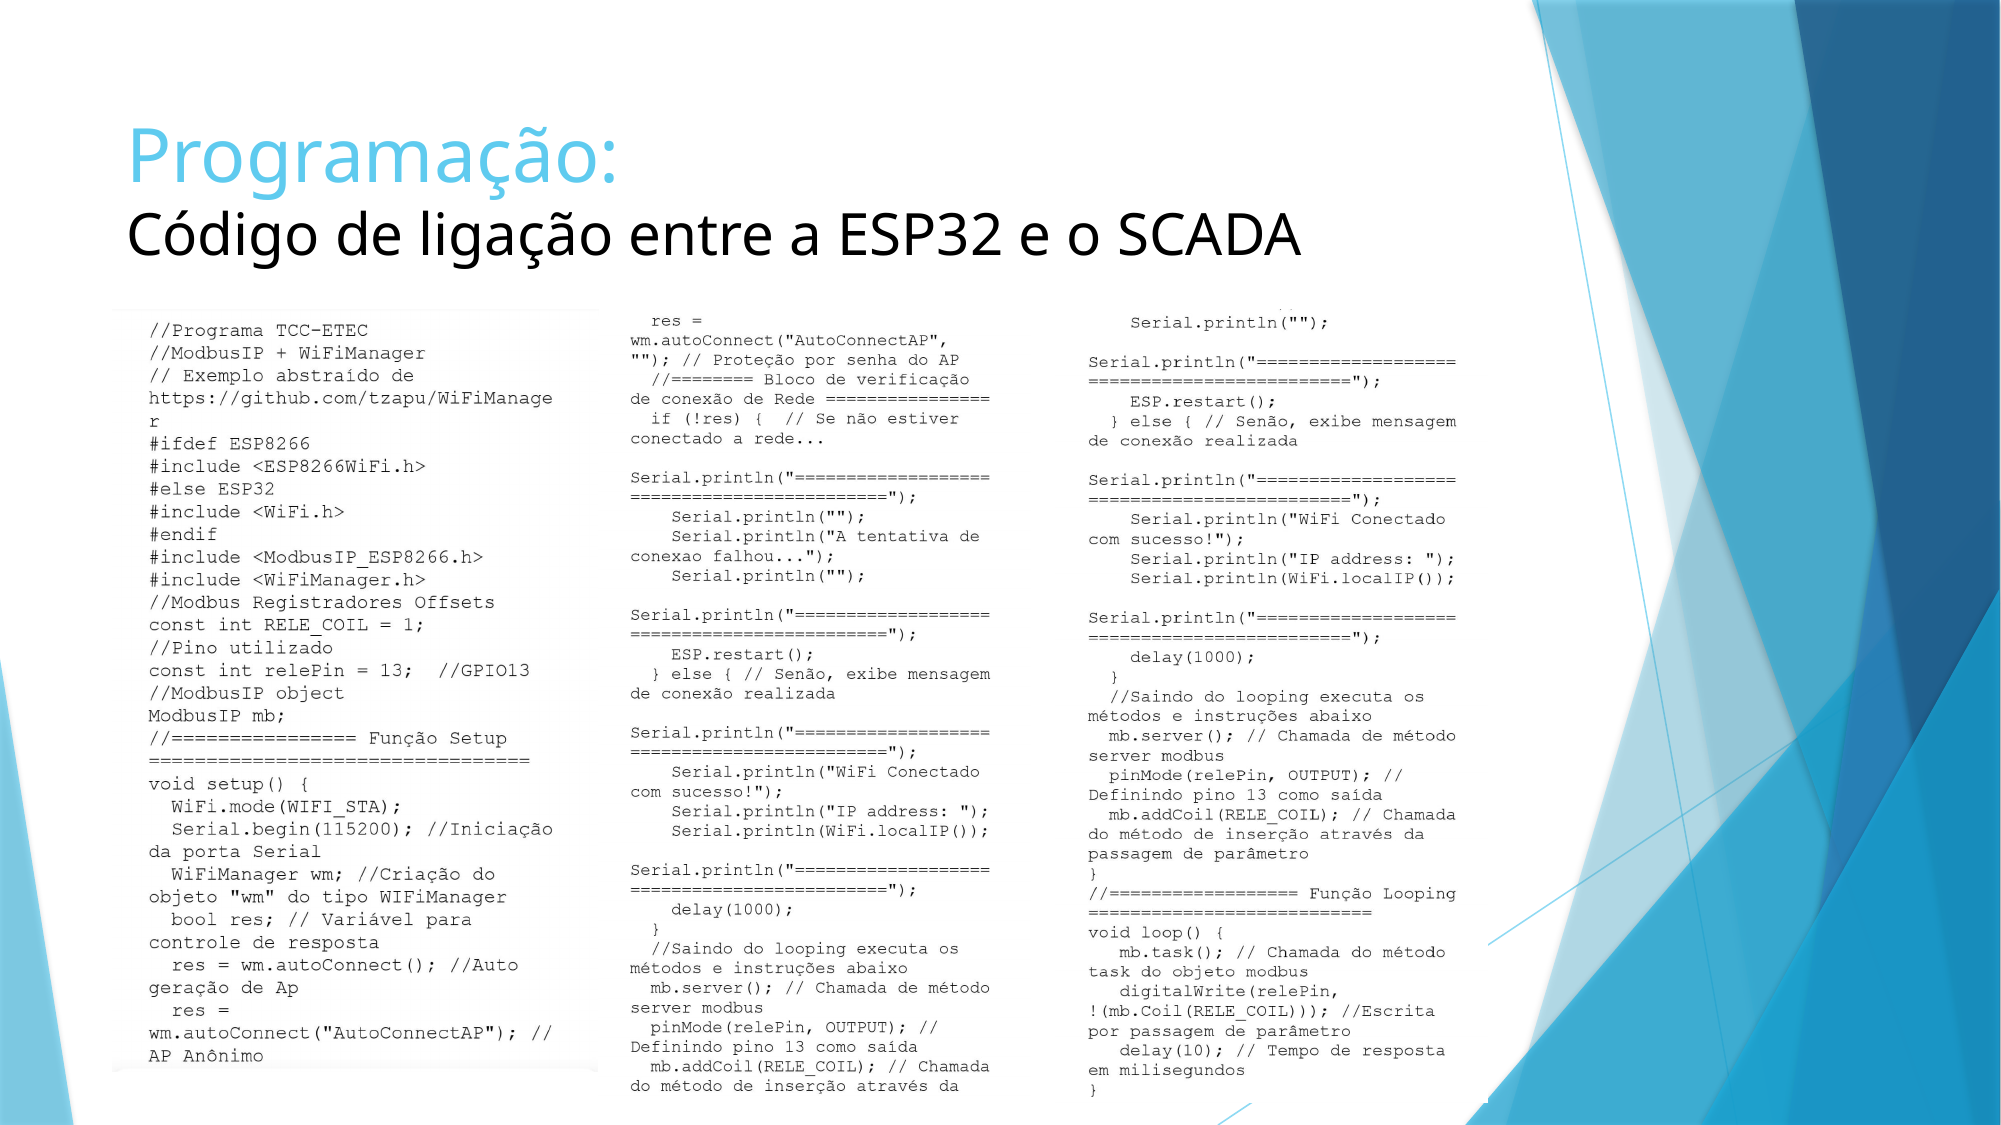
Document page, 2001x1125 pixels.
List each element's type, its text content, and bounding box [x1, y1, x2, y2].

picture [1054, 309, 1488, 1104]
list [111, 309, 600, 1072]
title Programação: Código de ligação entre a ESP32 e o SCADA [111, 99, 1522, 317]
picture [598, 316, 1032, 1097]
